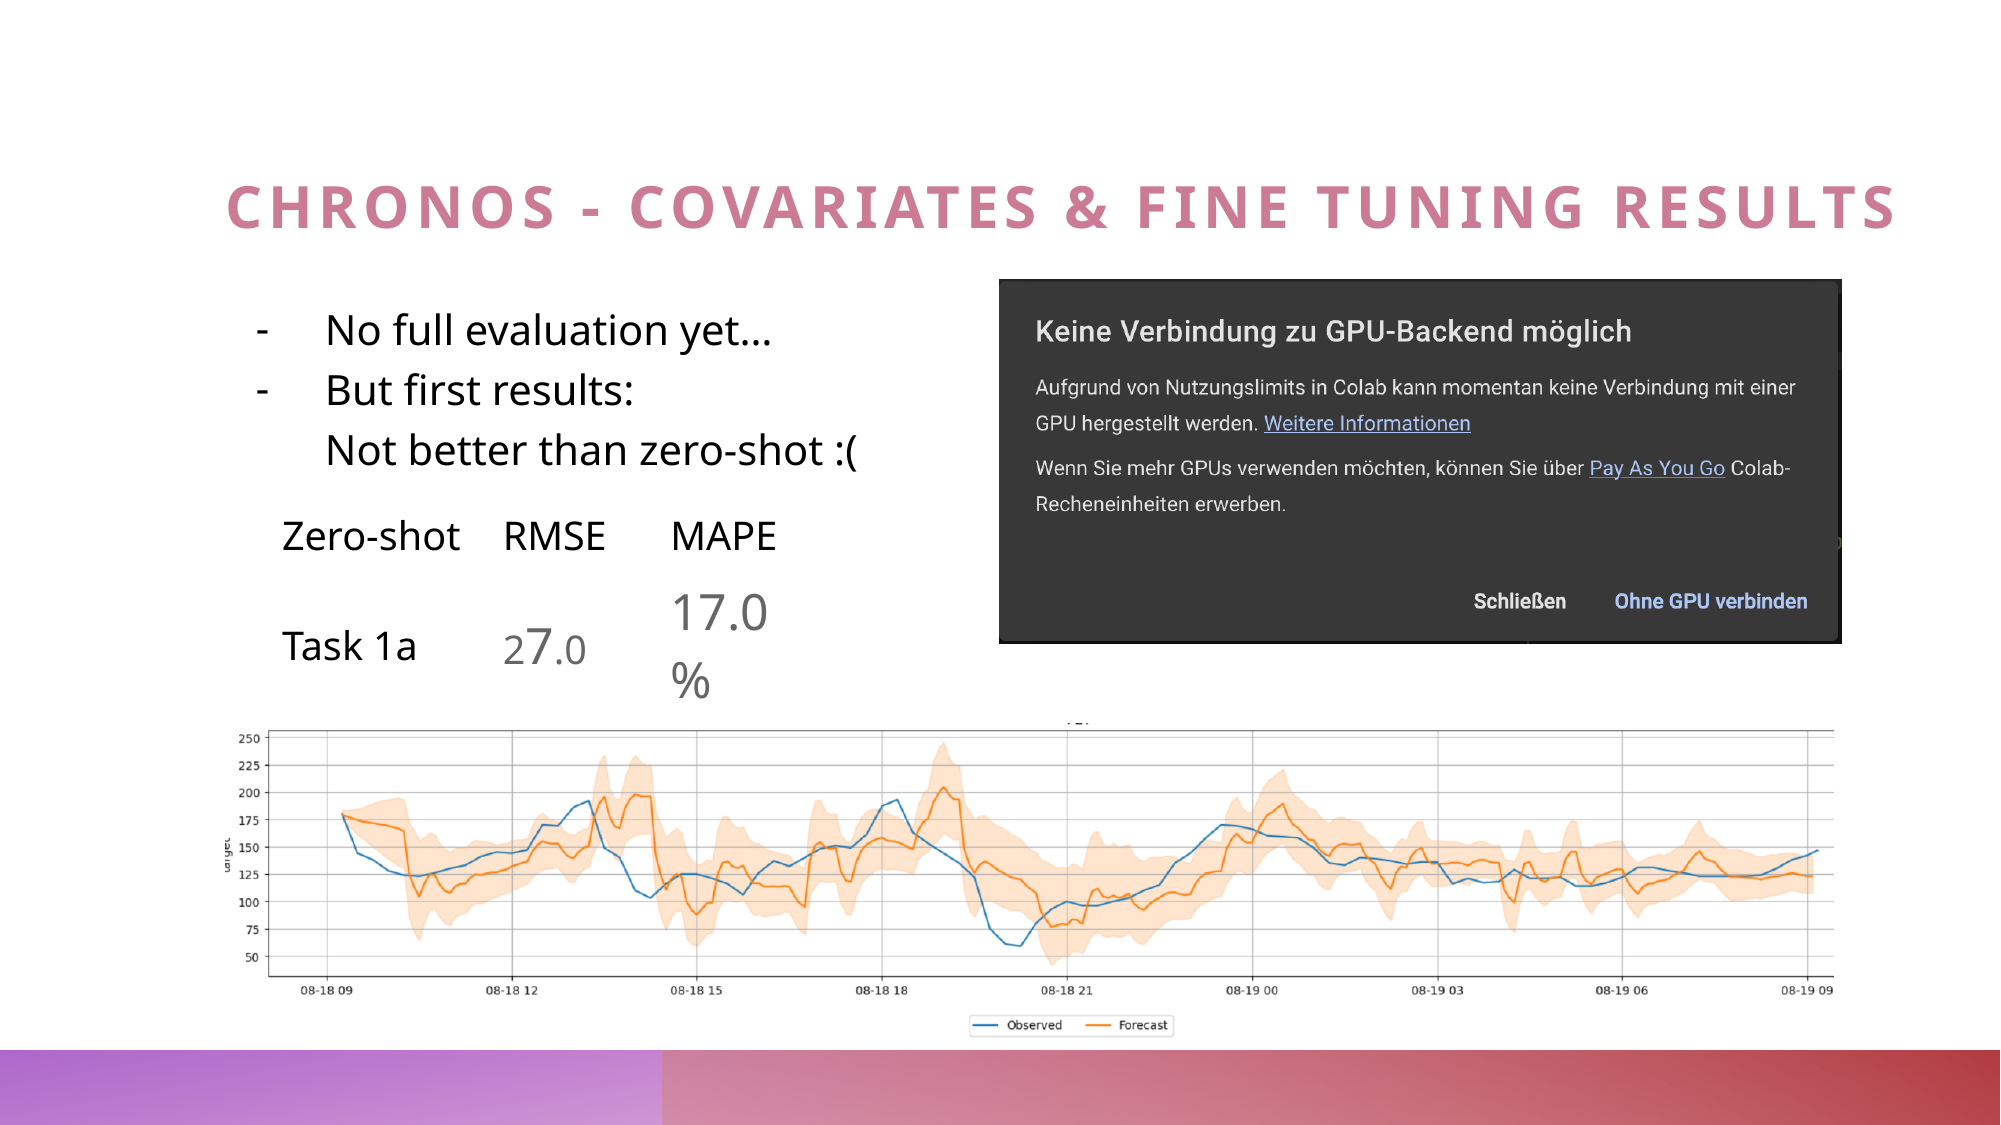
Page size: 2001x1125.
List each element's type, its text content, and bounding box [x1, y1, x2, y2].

table_cell Task 1a [267, 570, 488, 721]
picture [224, 723, 1834, 1042]
title CHRONOS - COVARIATES & FINE TUNING RESULTS [225, 130, 1905, 280]
table_header MAPE [655, 501, 824, 570]
table_cell 27.0 [488, 570, 655, 721]
list No full evaluation yet… But first results: Not better than zero-shot :( [225, 293, 1905, 996]
table_cell 17.0% [655, 570, 824, 721]
table_header RMSE [488, 501, 655, 570]
table_header Zero-shot [267, 501, 488, 570]
picture [999, 279, 1842, 644]
